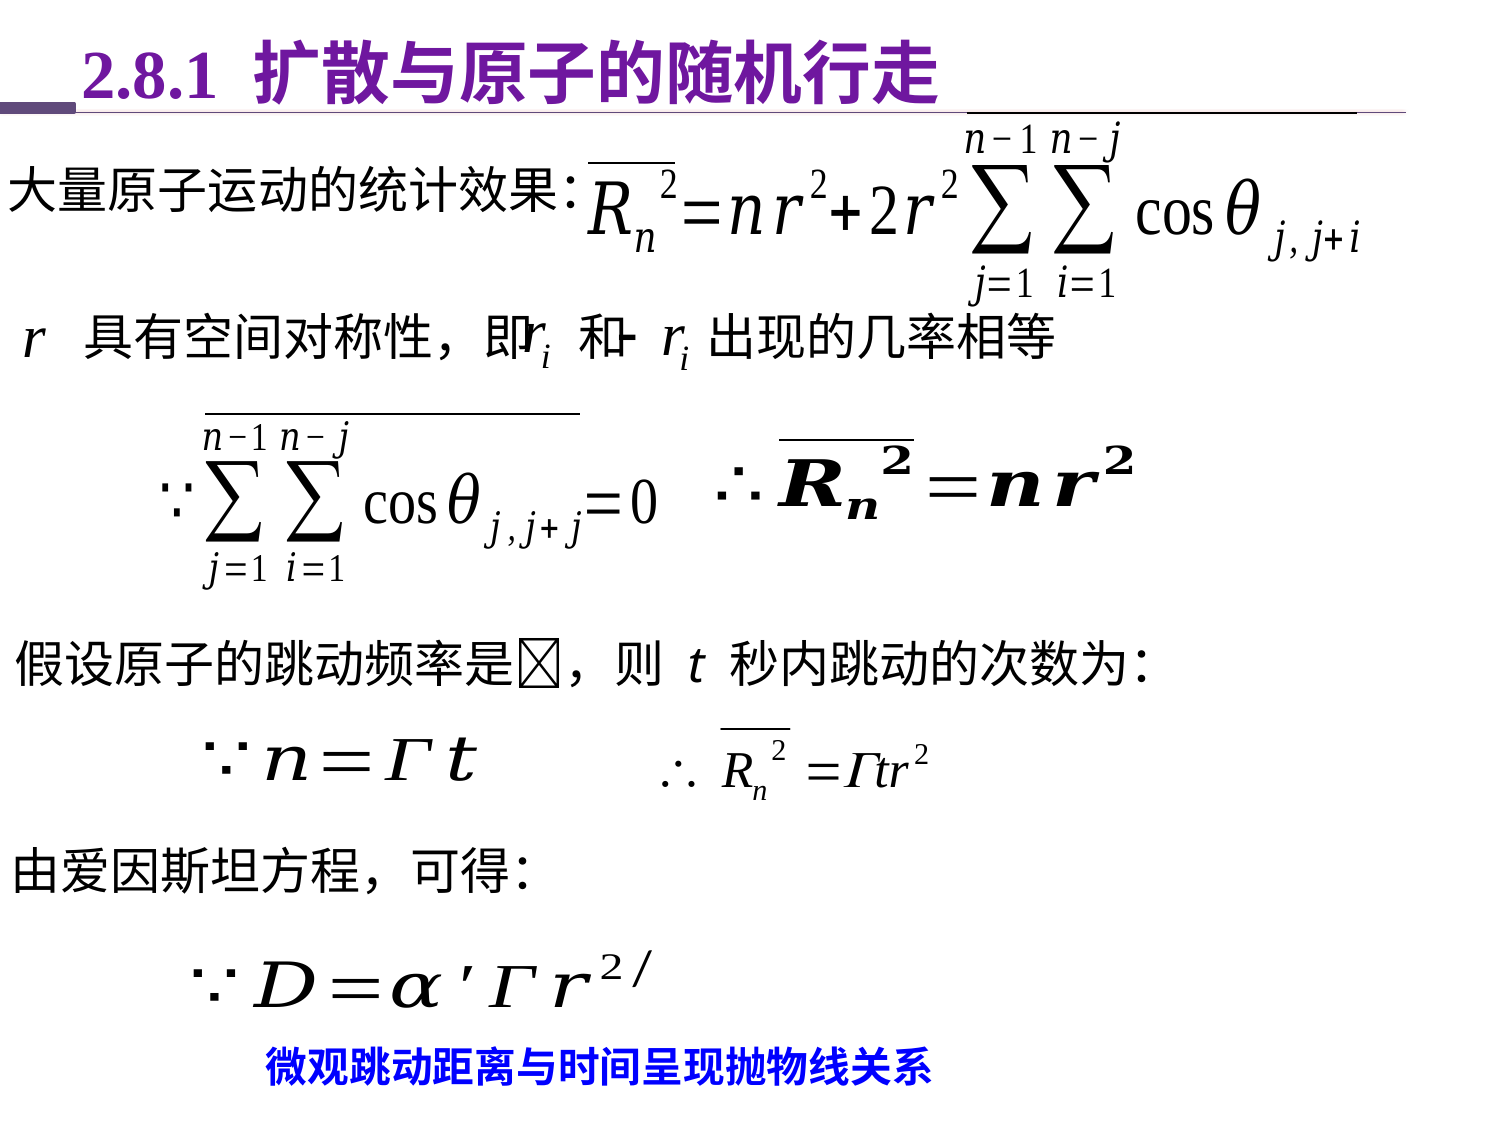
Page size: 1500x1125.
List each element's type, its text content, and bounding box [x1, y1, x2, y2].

text_box 2.8.1 扩散与原子的随机行走 [66, 22, 956, 120]
text_box 微观跳动距离与时间呈现抛物线关系 [250, 1033, 1500, 1099]
text_box 大量原子运动的统计效果： [0, 150, 819, 226]
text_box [656, 718, 937, 814]
text_box 假设原子的跳动频率是，则 t 秒内跳动的次数为： [0, 624, 1263, 700]
text_box 由爱因斯坦方程，可得： [0, 832, 576, 907]
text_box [13, 291, 1097, 387]
